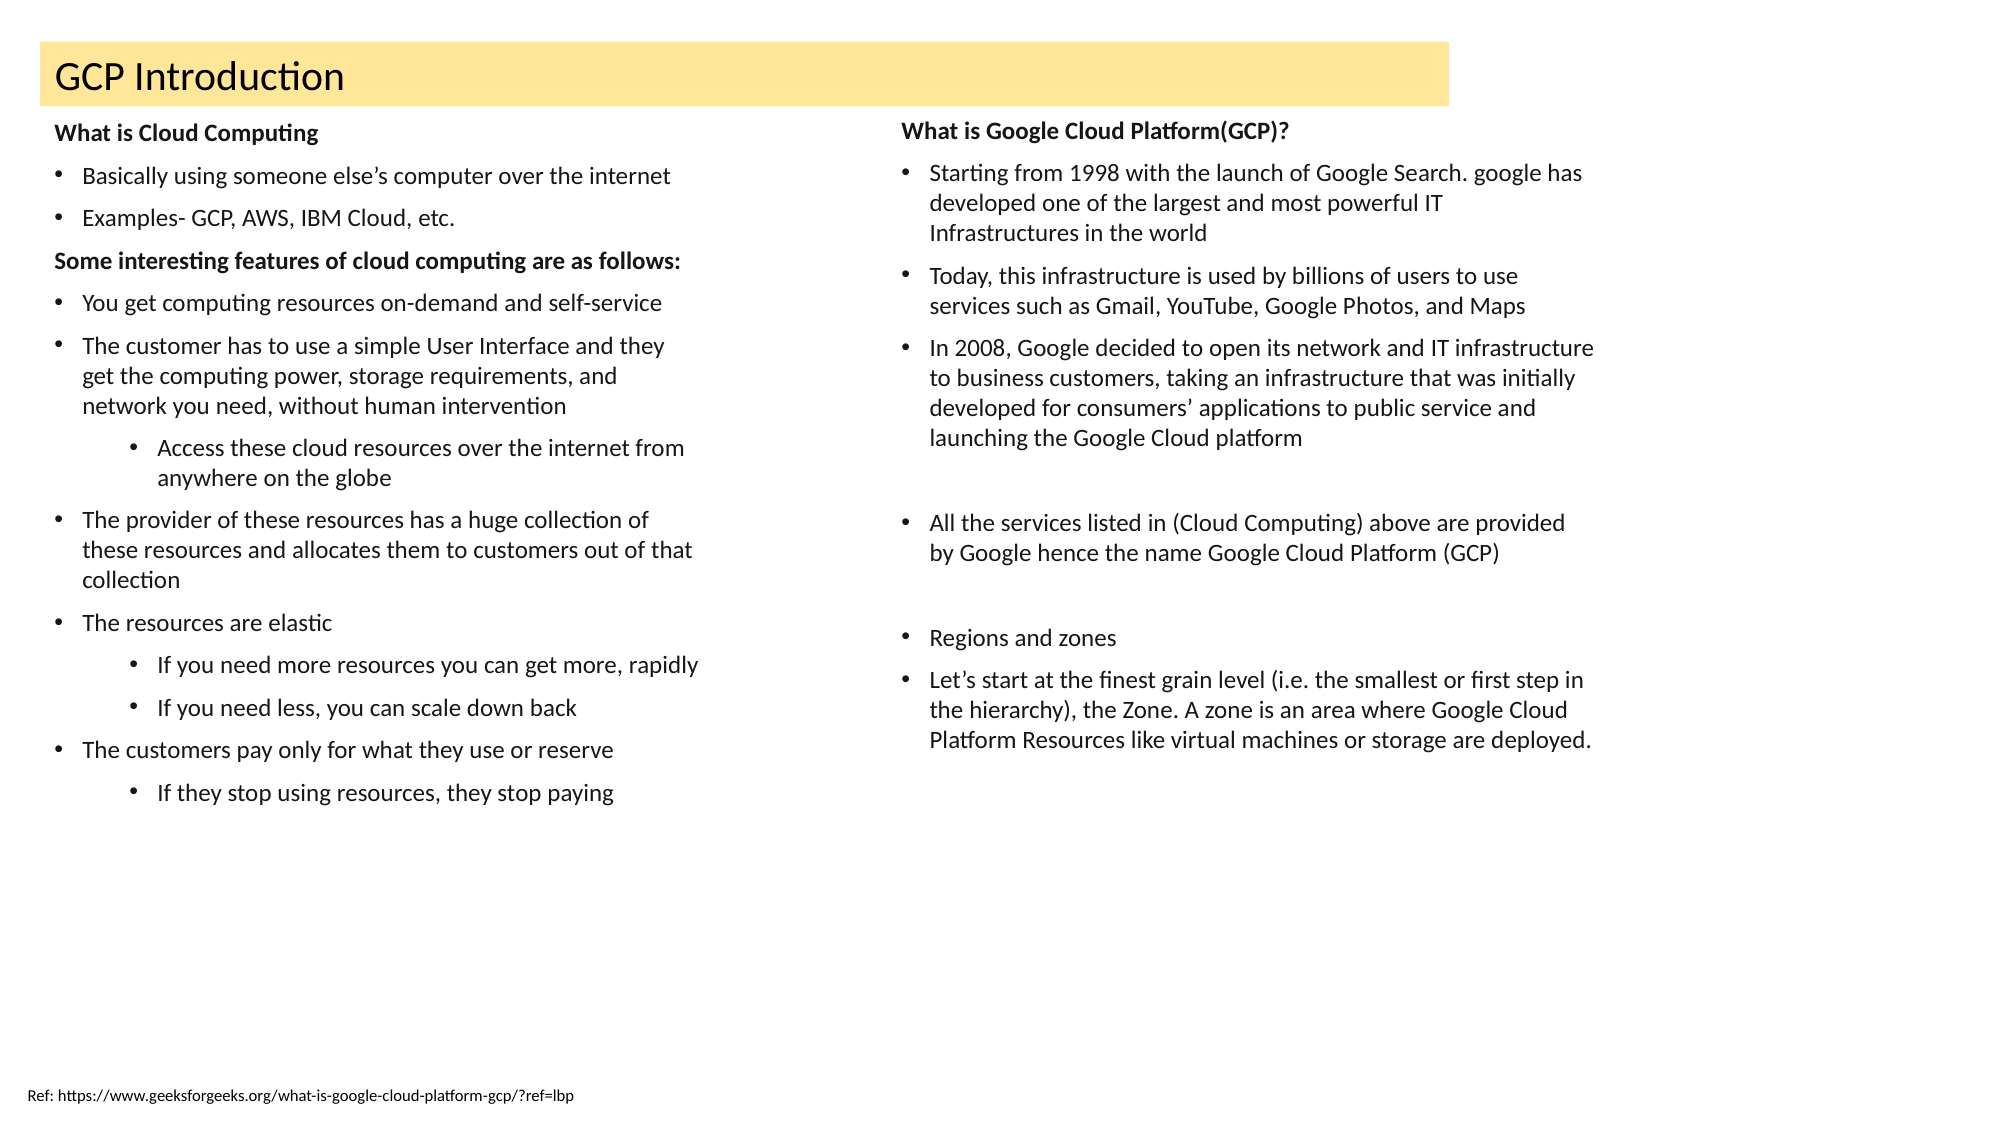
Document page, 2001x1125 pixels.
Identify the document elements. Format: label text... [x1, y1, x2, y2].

text_box GCP Introduction [40, 41, 1449, 107]
text_box What is Google Cloud Platform(GCP)? Starting from 1998 with the launch of Google Search. google has developed one of the largest and most powerful IT Infrastructures in the world Today, this infrastructure is used by billions of users to use services such as Gmail, YouTube, Google Photos, and Maps In 2008, Google decided to open its network and IT infrastructure to business customers, taking an infrastructure that was initially developed for consumers’ applications to public service and launching the Google Cloud platform All the services listed in (Cloud Computing) above are provided by Google hence the name Google Cloud Platform (GCP) Regions and zones Let’s start at the finest grain level (i.e. the smallest or first step in the hierarchy), the Zone. A zone is an area where Google Cloud Platform Resources like virtual machines or storage are deployed. [886, 107, 1612, 761]
text_box What is Cloud Computing Basically using someone else’s computer over the internet Examples- GCP, AWS, IBM Cloud, etc. Some interesting features of cloud computing are as follows: You get computing resources on-demand and self-service The customer has to use a simple User Interface and they get the computing power, storage requirements, and network you need, without human intervention Access these cloud resources over the internet from anywhere on the globe The provider of these resources has a huge collection of these resources and allocates them to customers out of that collection The resources are elastic If you need more resources you can get more, rapidly If you need less, you can scale down back The customers pay only for what they use or reserve If they stop using resources, they stop paying [39, 109, 718, 814]
text_box Ref: https://www.geeksforgeeks.org/what-is-google-cloud-platform-gcp/?ref=lbp [12, 1077, 1014, 1112]
